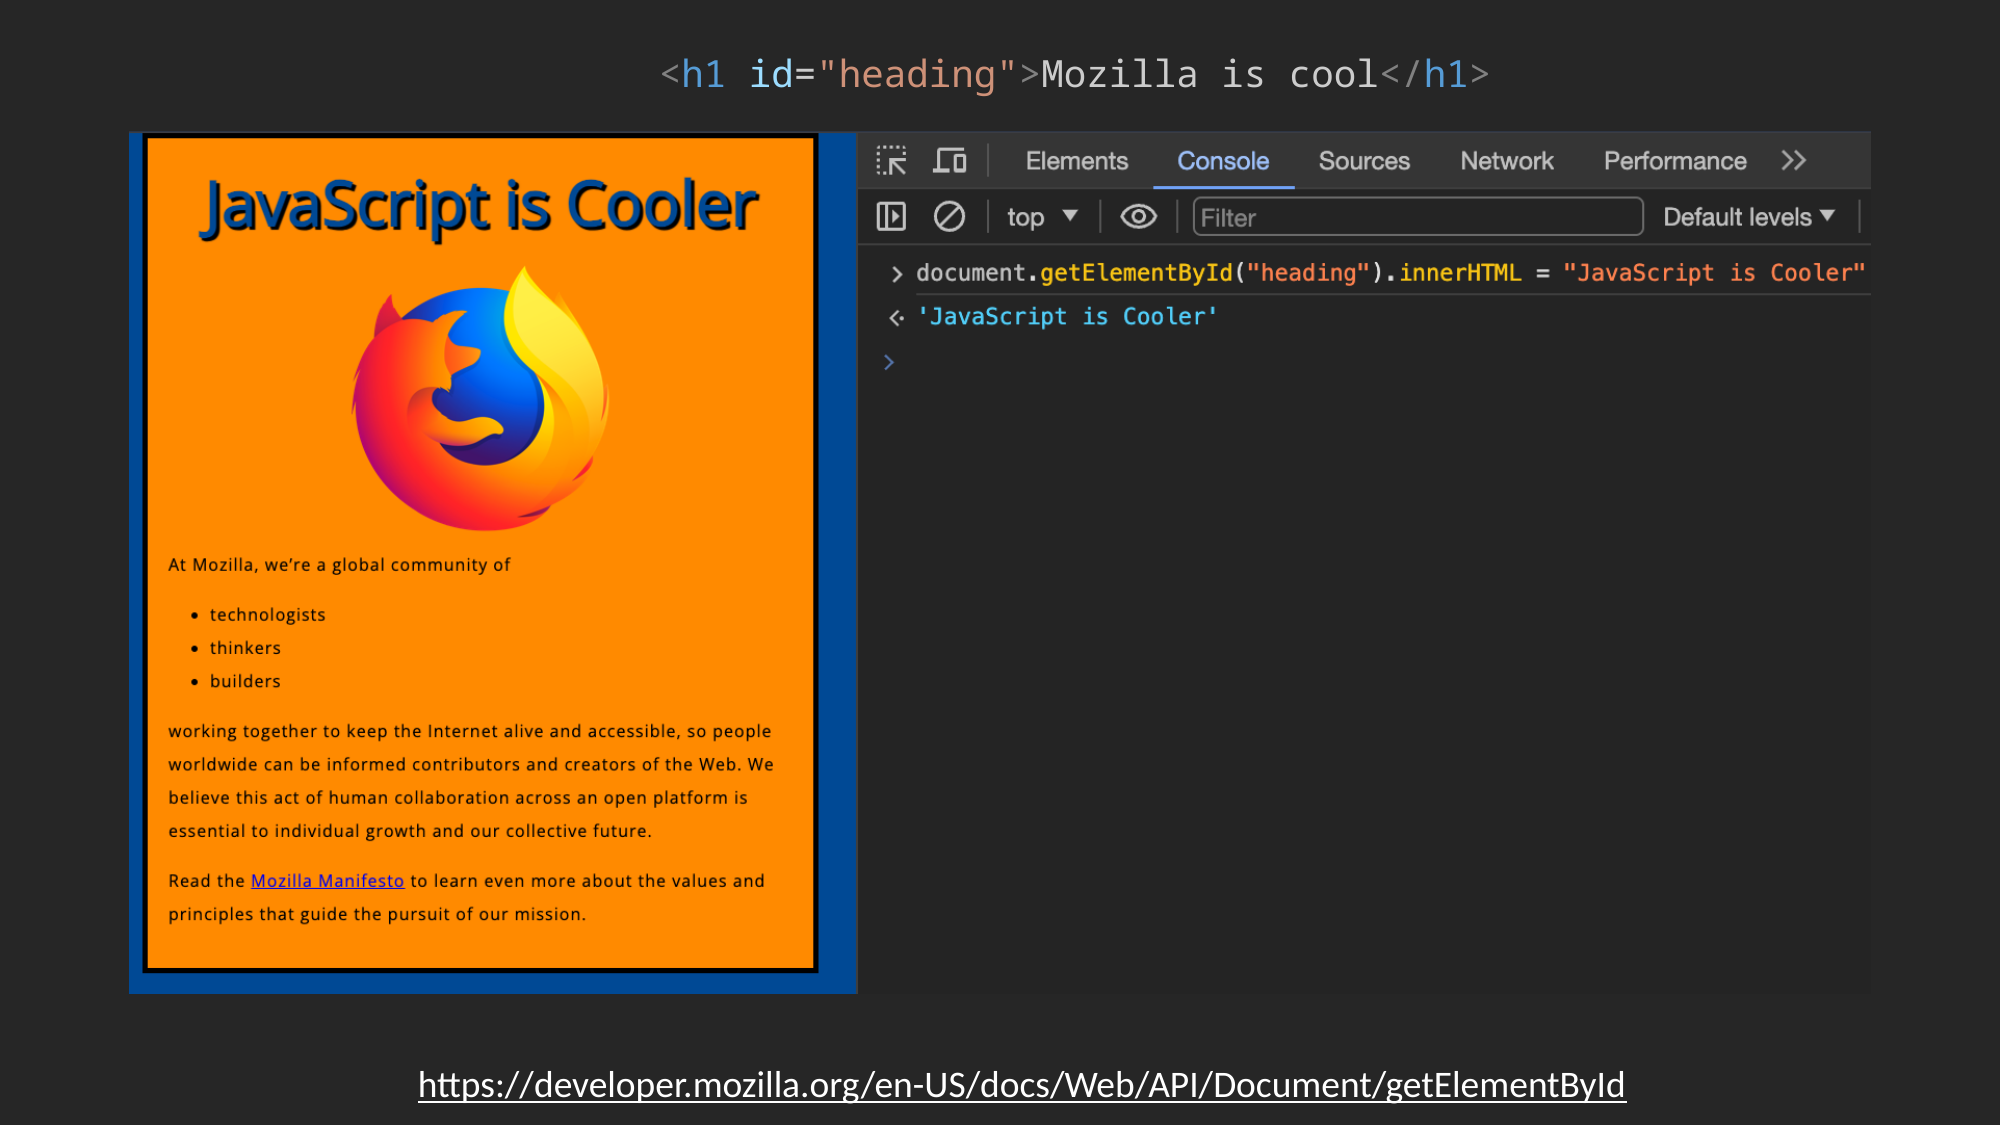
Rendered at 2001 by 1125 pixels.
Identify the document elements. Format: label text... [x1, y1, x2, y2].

text_box <h1 id="heading">Mozilla is cool</h1> [151, 43, 1849, 131]
text_box https://developer.mozilla.org/en-US/docs/Web/API/Document/getElementById [403, 1053, 1643, 1113]
picture [129, 131, 1871, 994]
